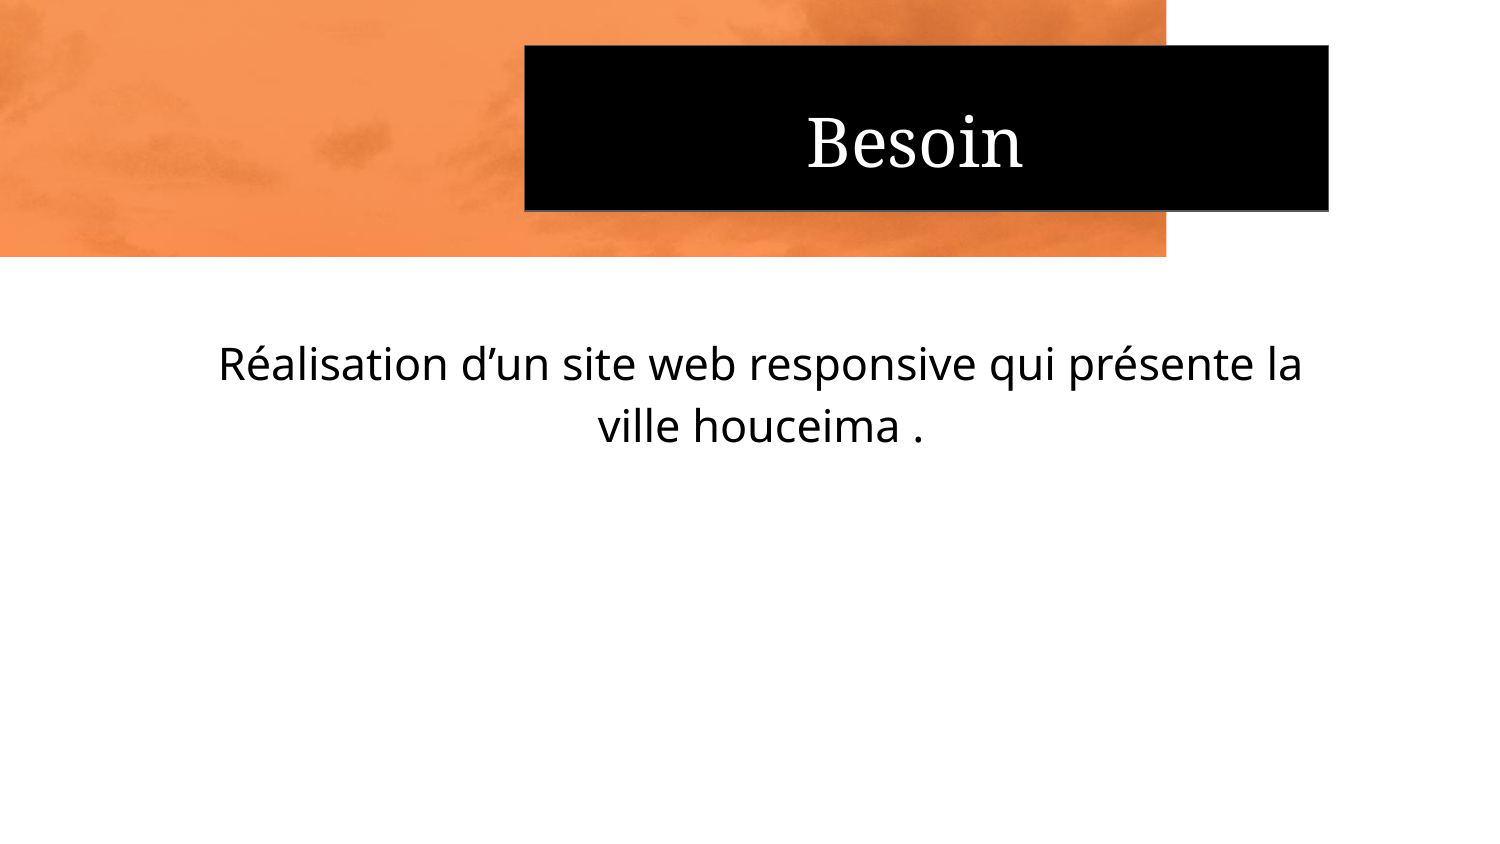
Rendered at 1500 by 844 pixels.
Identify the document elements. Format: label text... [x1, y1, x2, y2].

text_box Réalisation d’un site web responsive qui présente la ville houceima . [194, 312, 1329, 601]
text_box [1171, 45, 1329, 212]
text_box Besoin [785, 71, 1311, 312]
picture [0, 0, 1167, 258]
